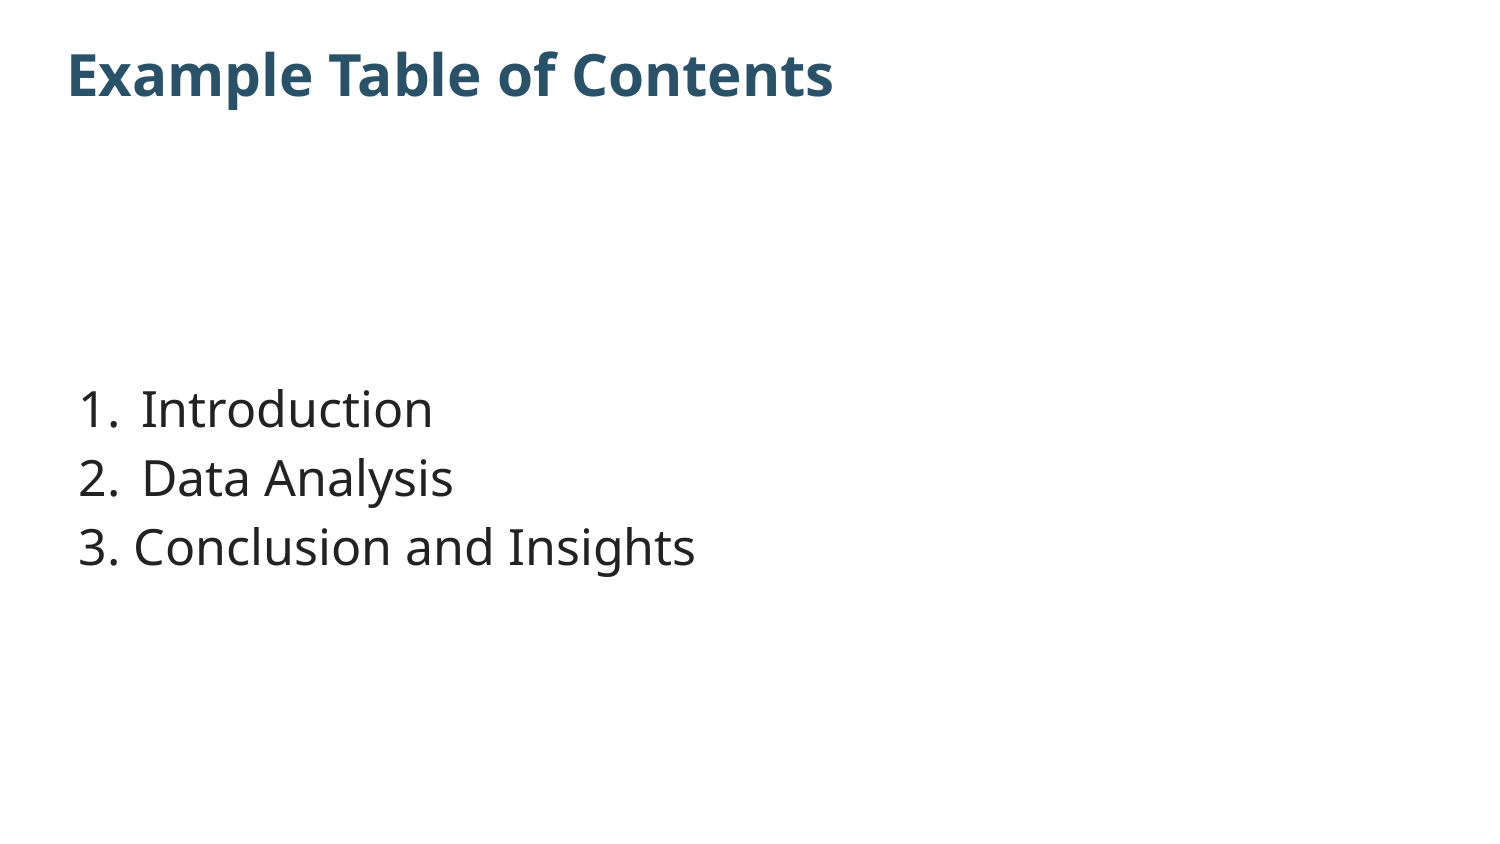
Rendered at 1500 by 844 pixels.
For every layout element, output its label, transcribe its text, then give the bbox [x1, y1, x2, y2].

text_box Introduction Data Analysis 3. Conclusion and Insights [51, 204, 1374, 740]
title Example Table of Contents [51, 23, 1449, 117]
